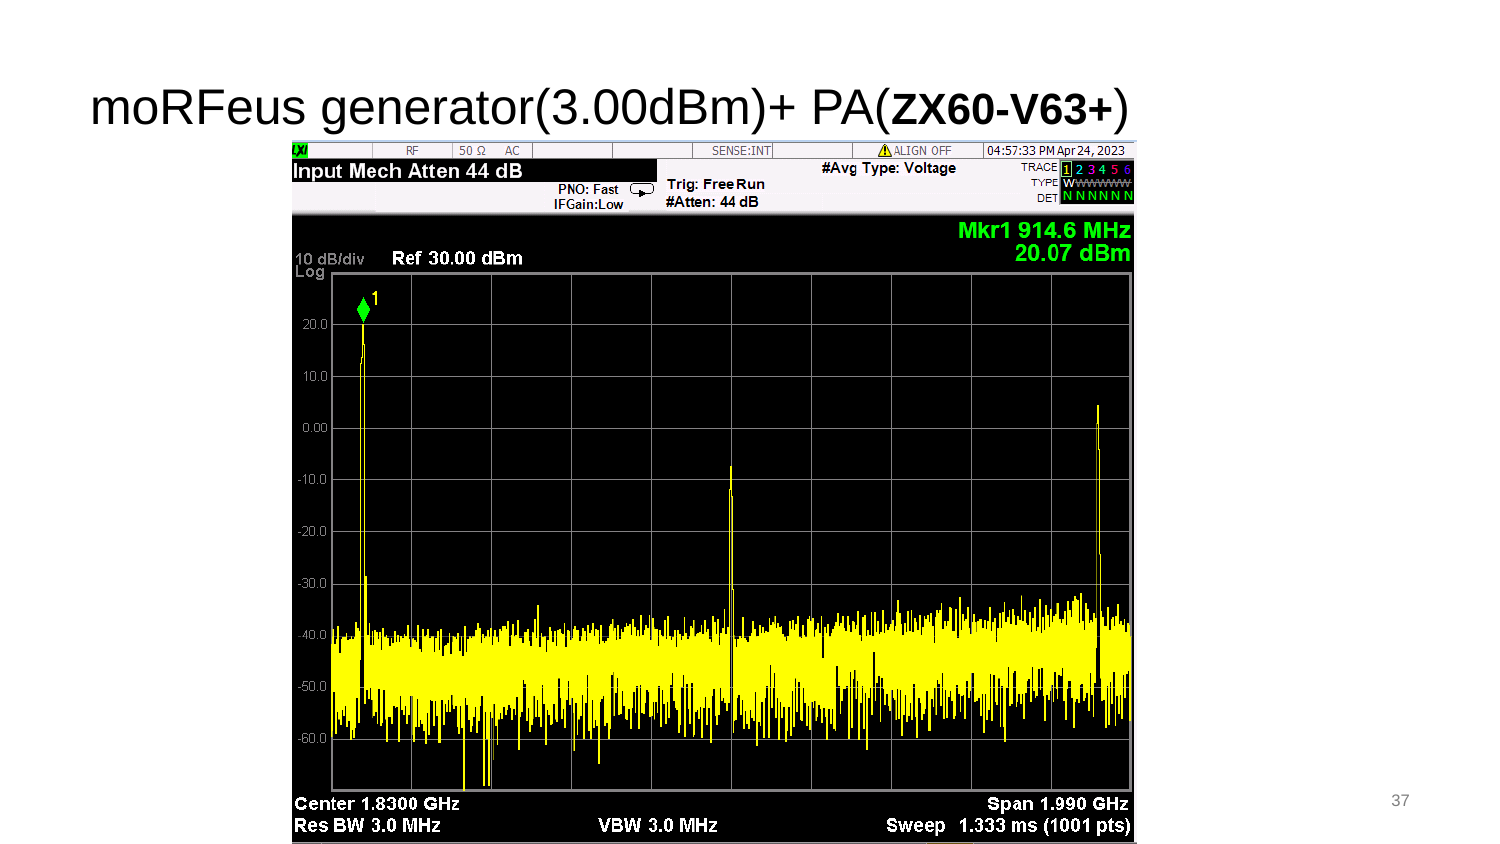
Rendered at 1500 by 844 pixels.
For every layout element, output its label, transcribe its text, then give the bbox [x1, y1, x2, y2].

picture [291, 140, 1137, 844]
title moRFeus generator(3.00dBm)+ PA(ZX60-V63+) [75, 33, 1425, 175]
slide_number 37 [1200, 782, 1425, 827]
